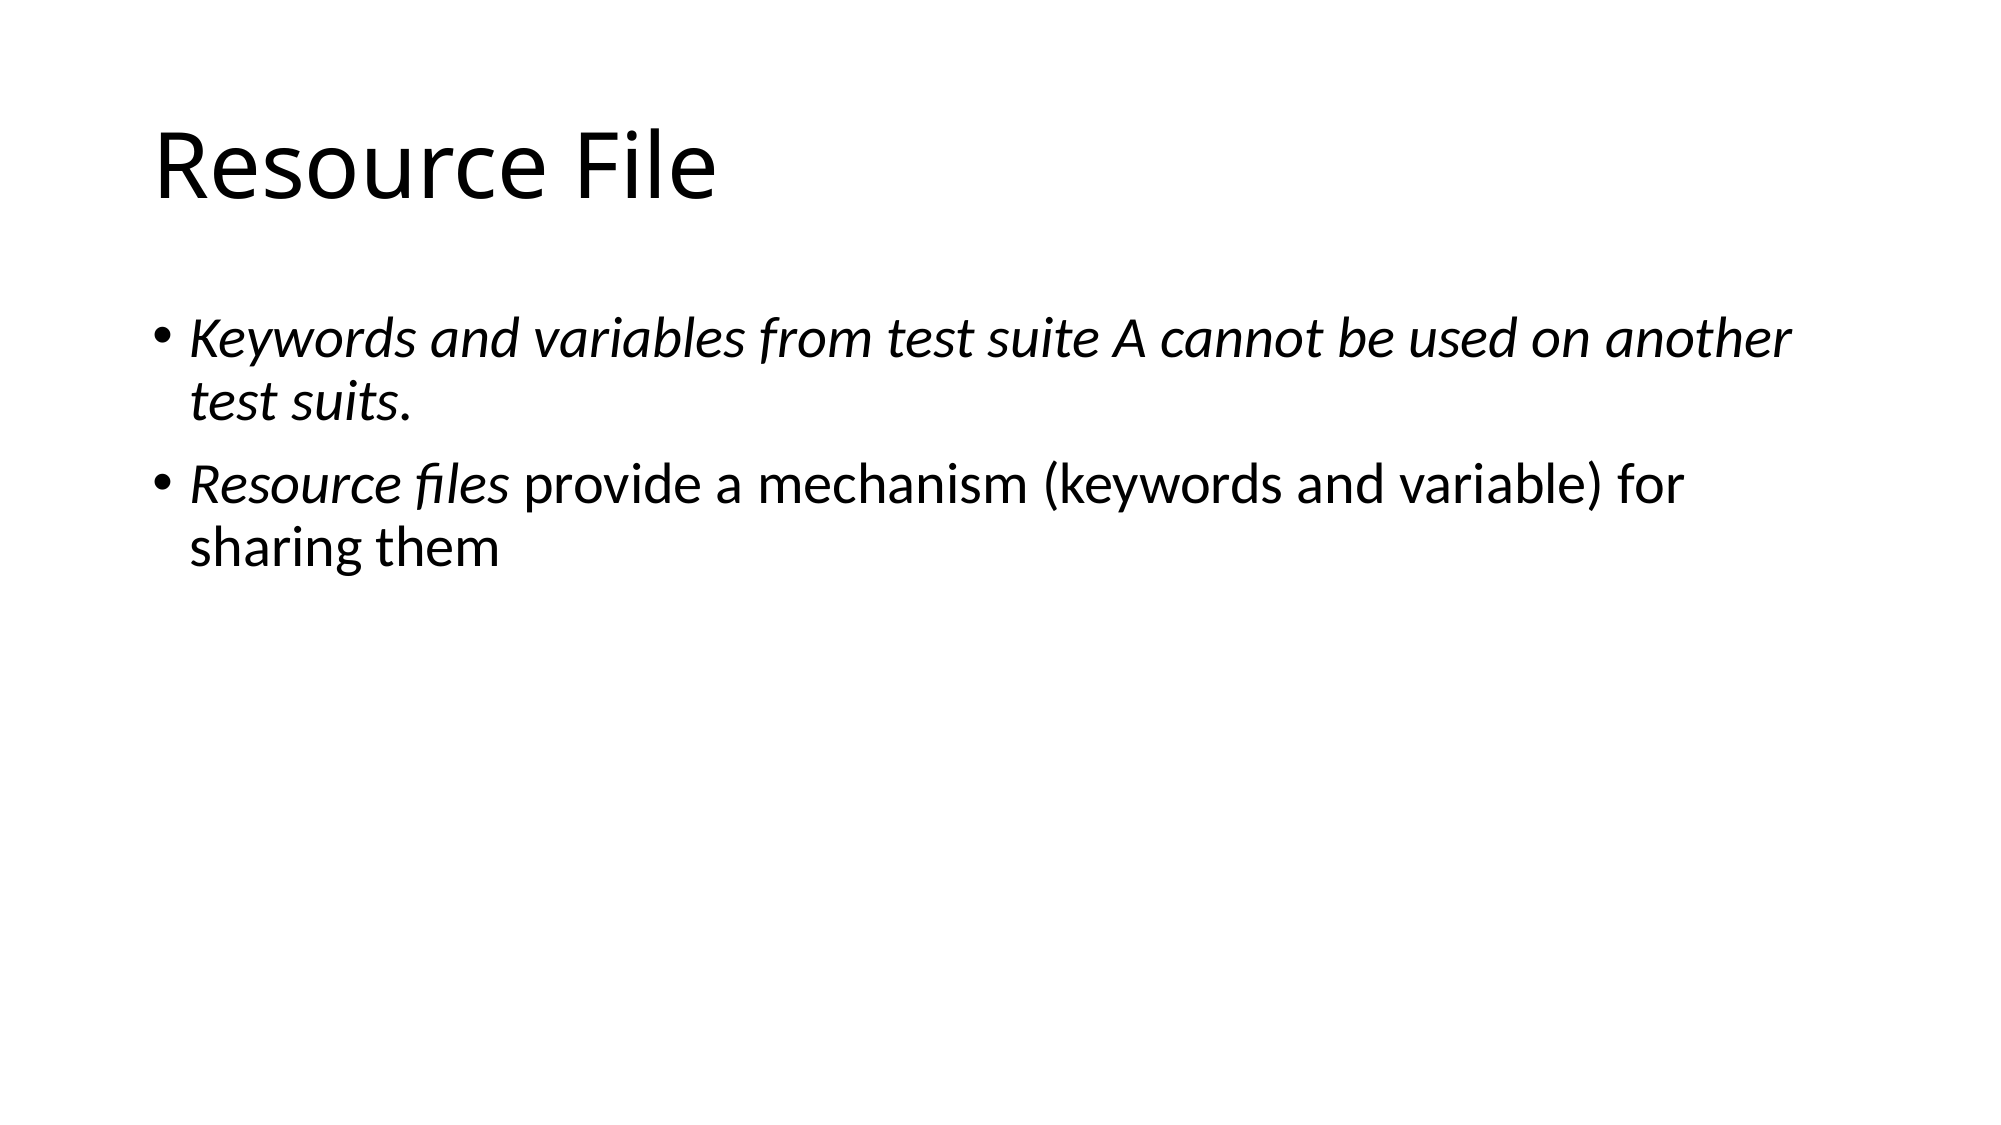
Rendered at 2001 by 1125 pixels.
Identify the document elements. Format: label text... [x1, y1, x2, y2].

list Keywords and variables from test suite A cannot be used on another test suits. Resource files provide a mechanism (keywords and variable) for sharing them [137, 299, 1863, 1014]
title Resource File [137, 59, 1863, 278]
